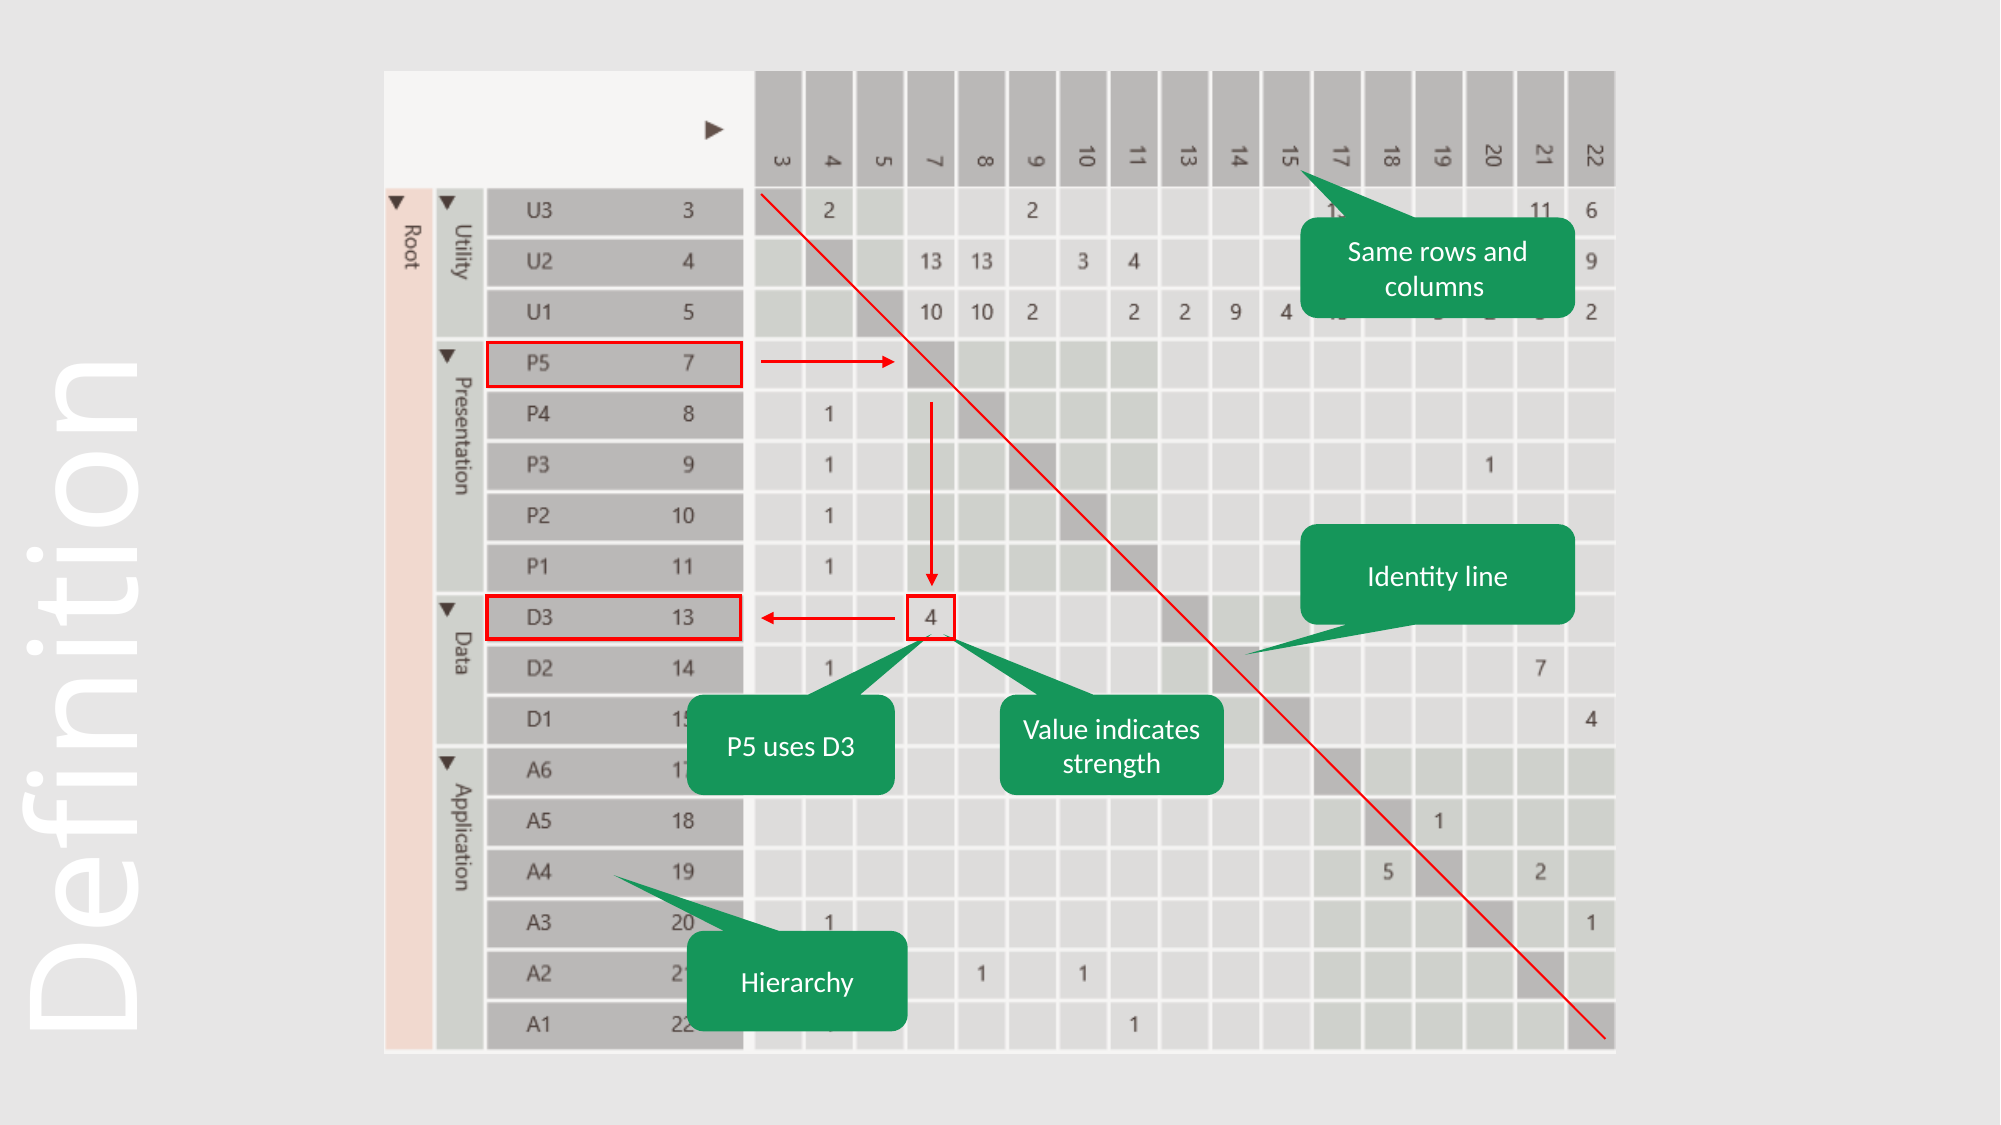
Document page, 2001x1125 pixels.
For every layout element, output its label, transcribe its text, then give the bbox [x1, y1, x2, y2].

text_box Definition [0, 0, 190, 1125]
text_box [761, 193, 1606, 1039]
picture [384, 71, 1616, 1054]
